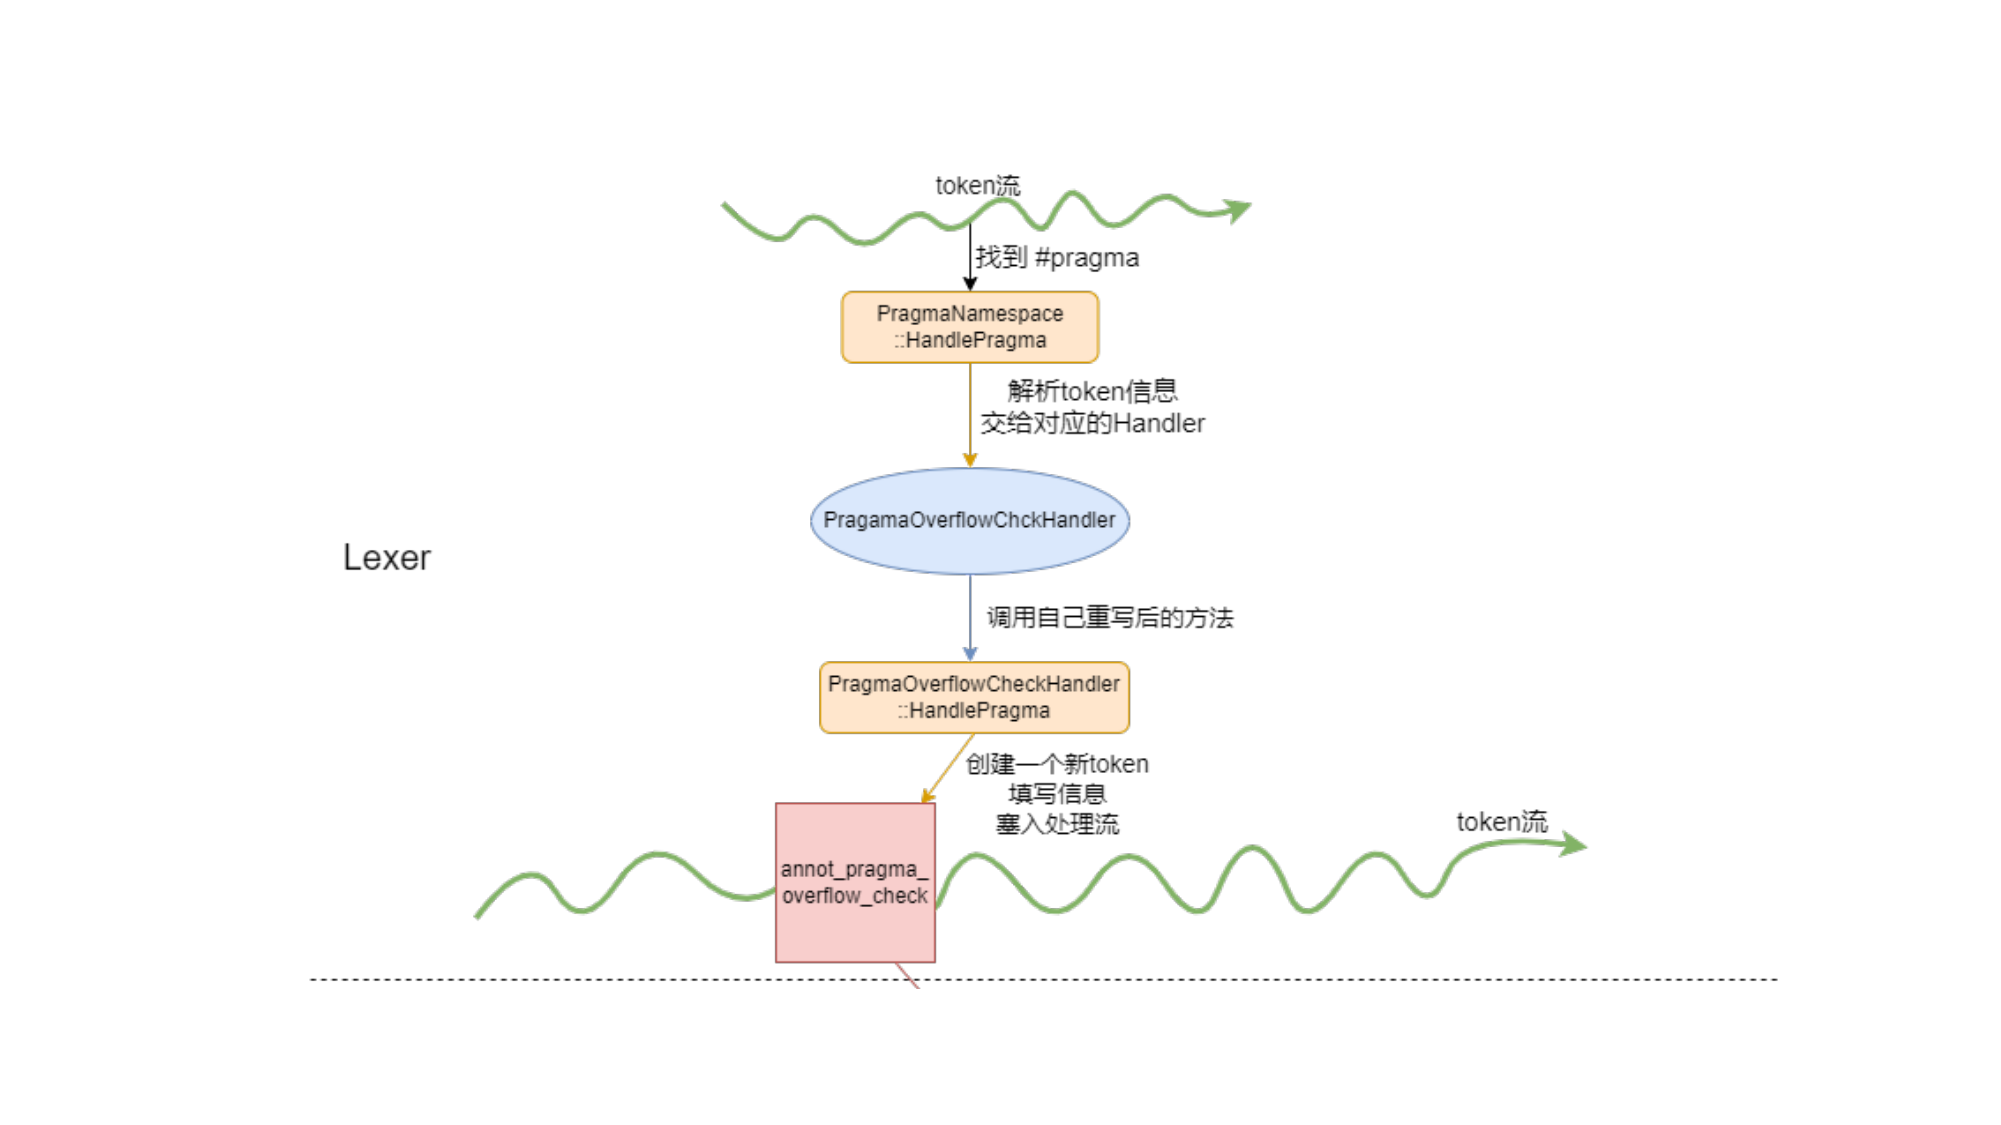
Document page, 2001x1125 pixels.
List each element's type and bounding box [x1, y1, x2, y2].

picture [308, 168, 1785, 989]
